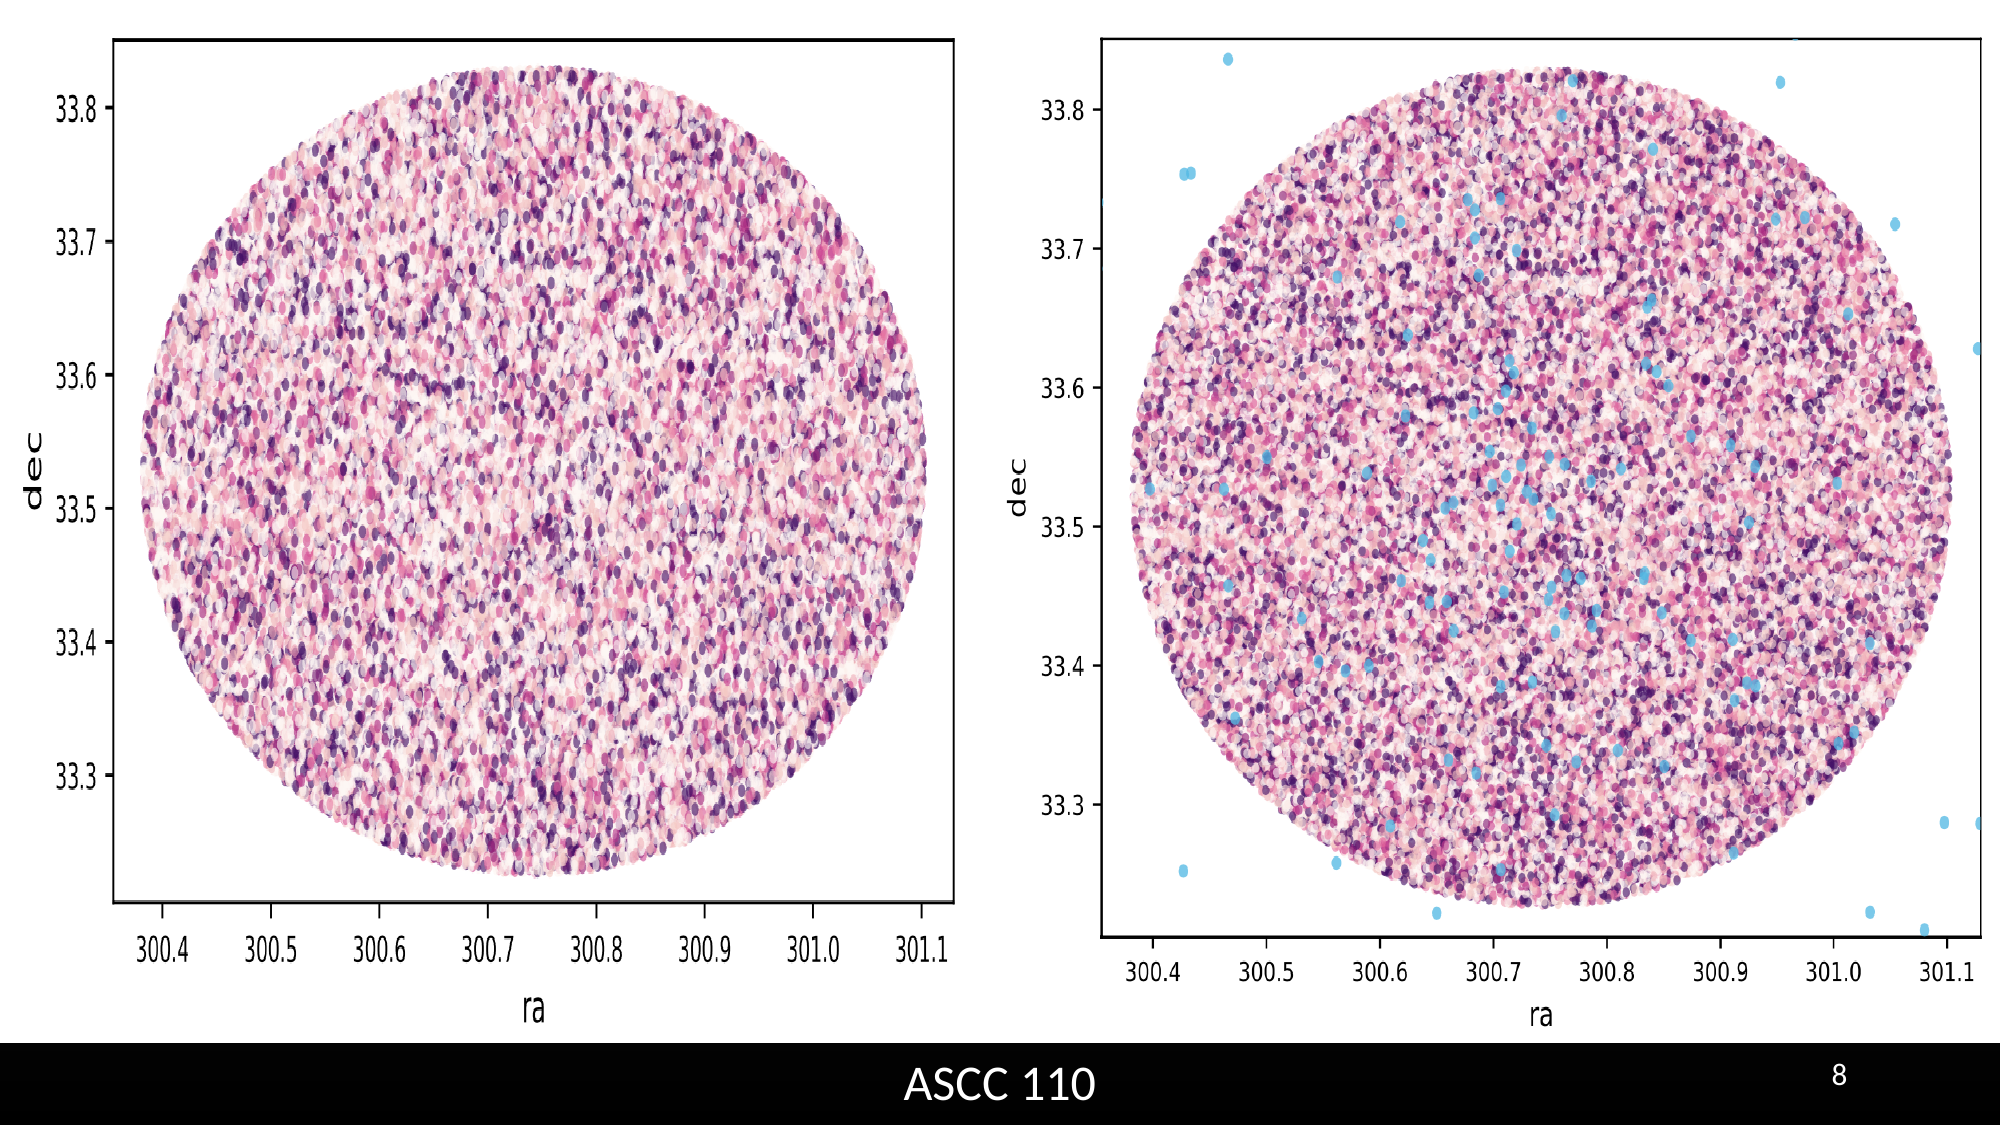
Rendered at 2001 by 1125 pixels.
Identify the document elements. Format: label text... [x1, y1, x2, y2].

text_box ASCC 110 [888, 1043, 1112, 1118]
slide_number 8 [1412, 1043, 1863, 1103]
picture [0, 0, 2000, 1043]
